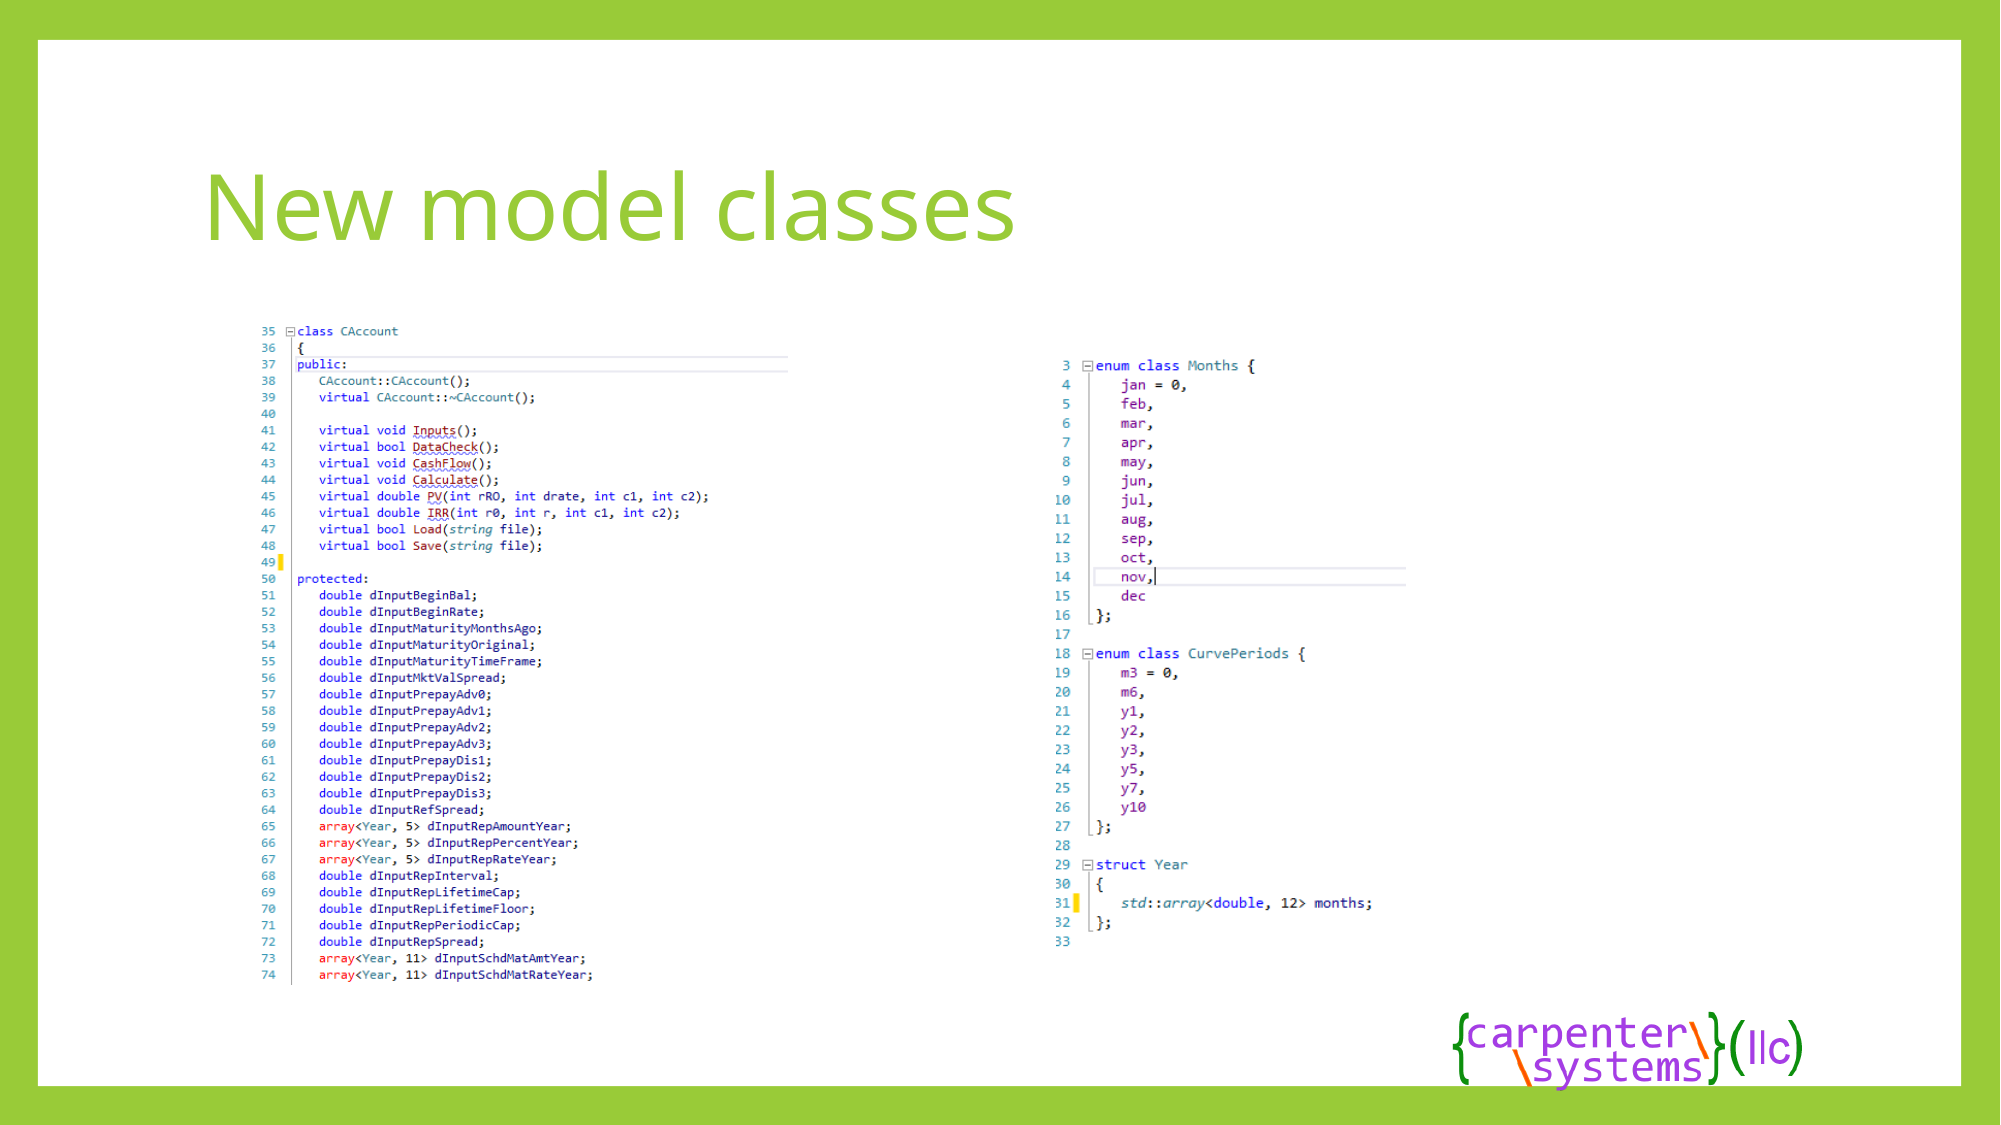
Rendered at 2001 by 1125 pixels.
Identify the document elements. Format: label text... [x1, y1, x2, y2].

picture [1452, 1011, 1829, 1091]
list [259, 322, 788, 986]
picture [1056, 356, 1406, 951]
title New model classes [187, 99, 1808, 323]
